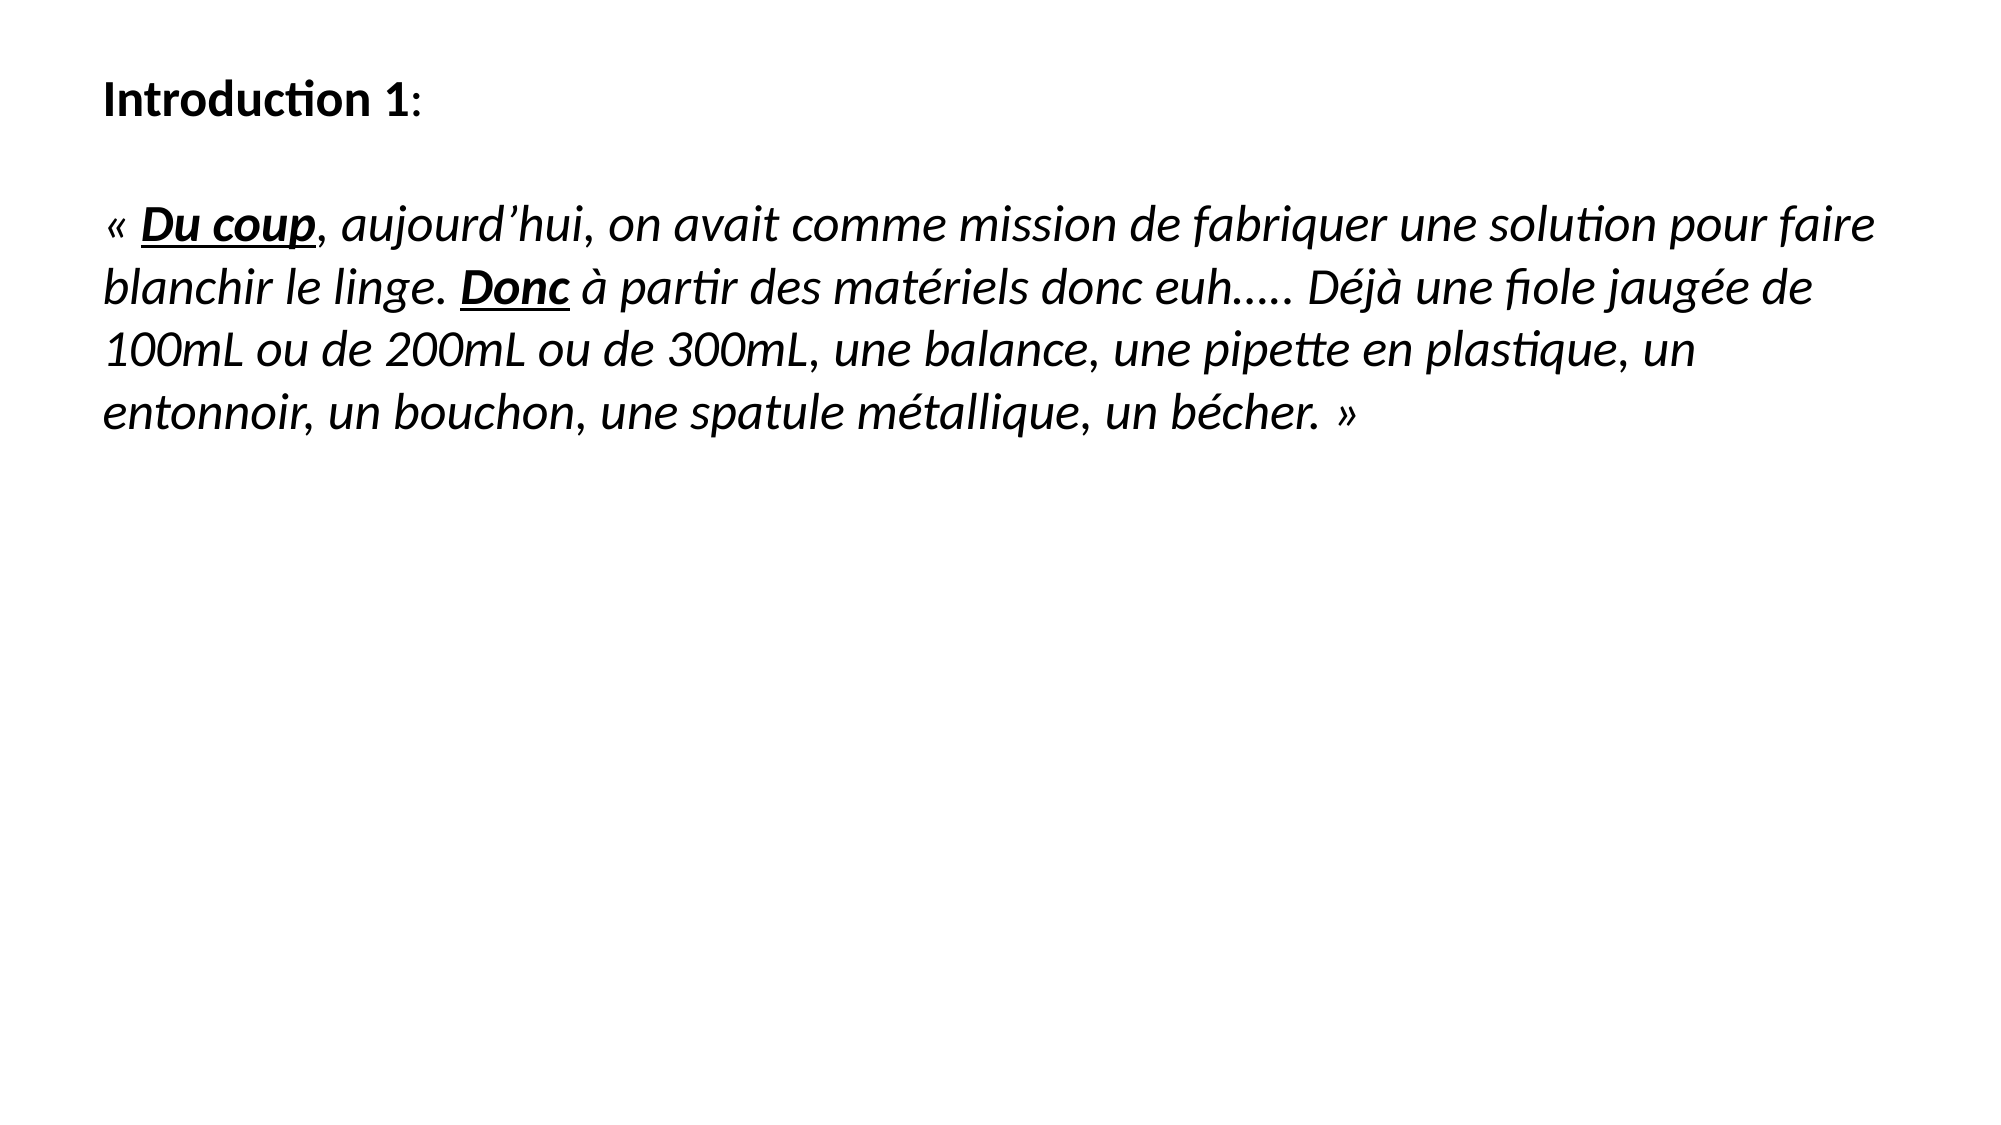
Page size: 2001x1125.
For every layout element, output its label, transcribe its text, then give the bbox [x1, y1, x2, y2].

text_box Introduction 1: « Du coup, aujourd’hui, on avait comme mission de fabriquer une solution pour faire blanchir le linge. Donc à partir des matériels donc euh….. Déjà une fiole jaugée de 100mL ou de 200mL ou de 300mL, une balance, une pipette en plastique, un entonnoir, un bouchon, une spatule métallique, un bécher. » [87, 57, 1910, 447]
